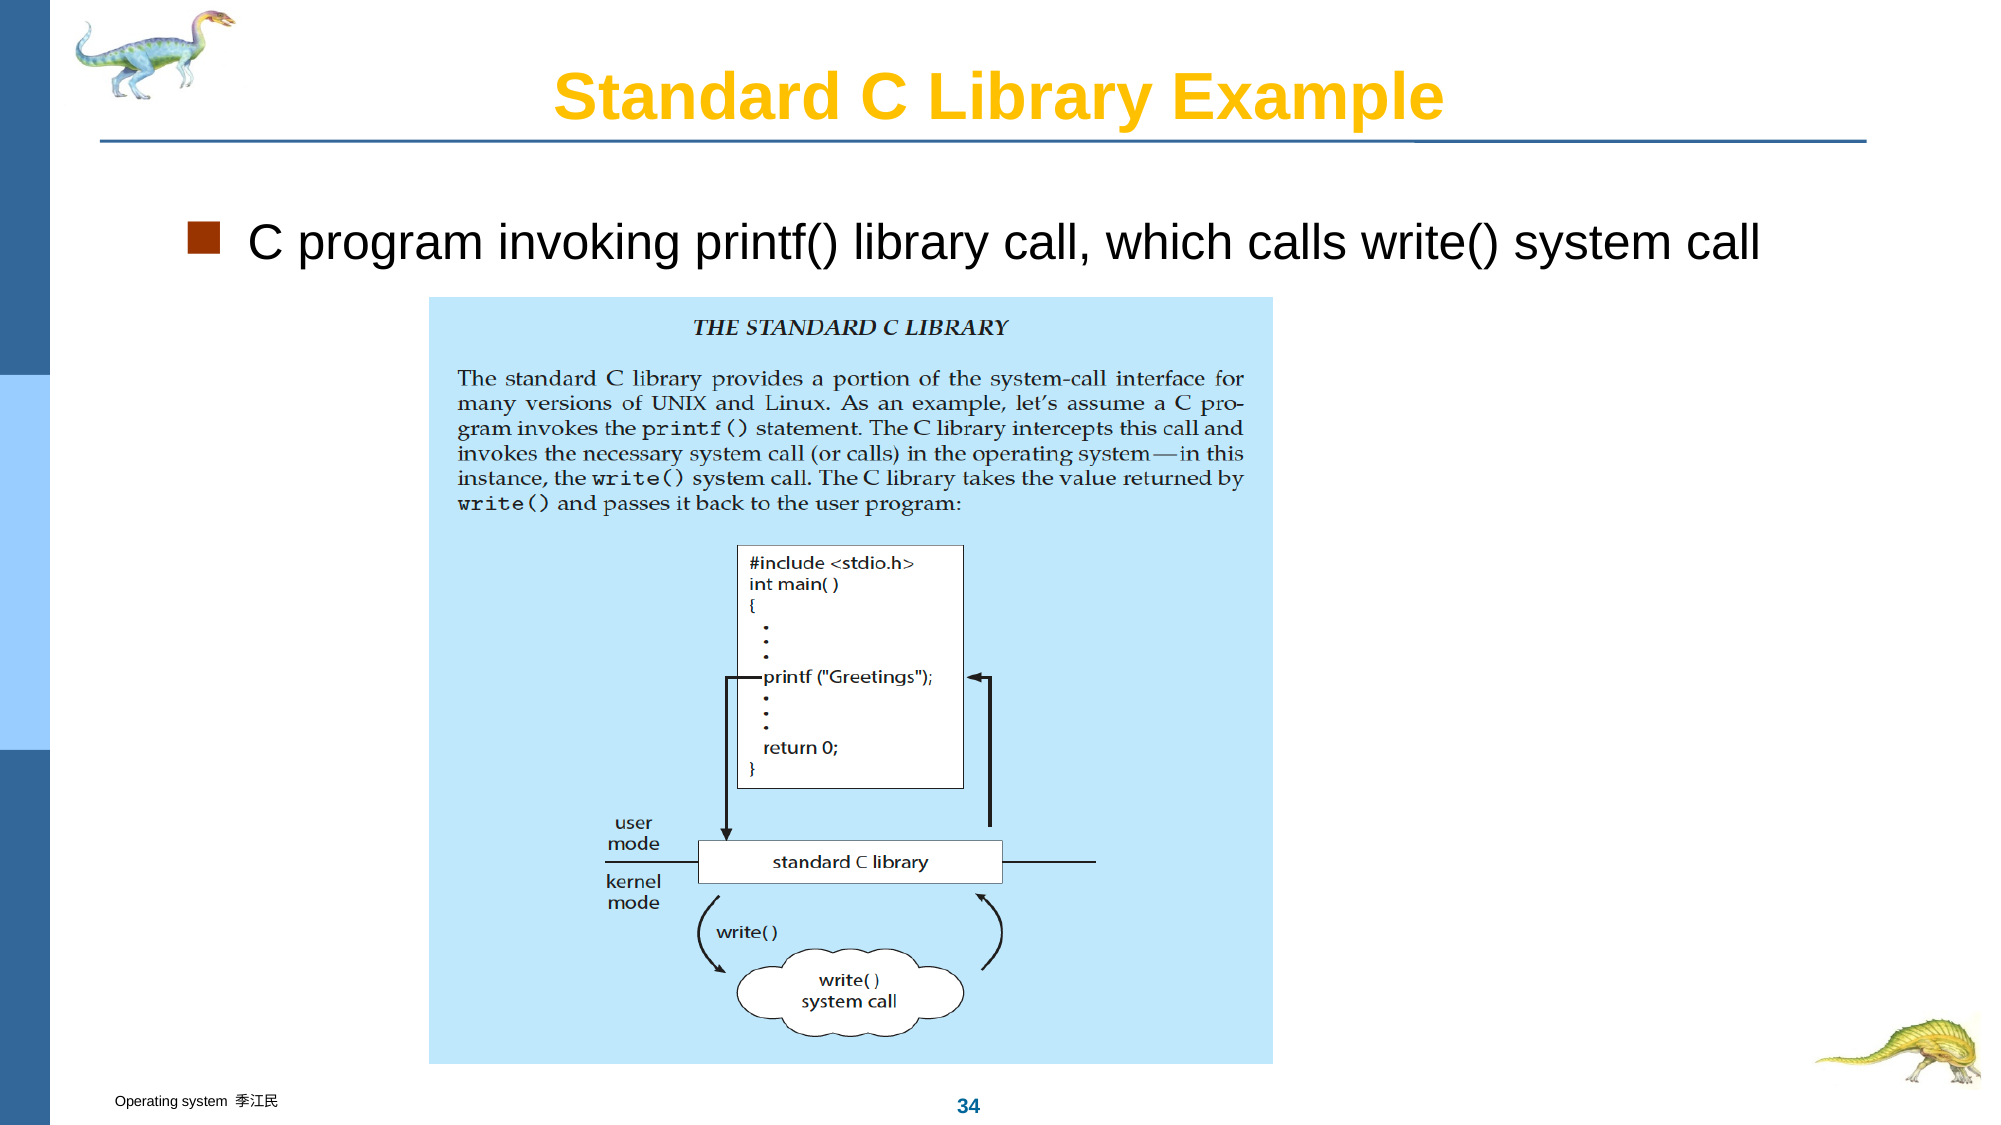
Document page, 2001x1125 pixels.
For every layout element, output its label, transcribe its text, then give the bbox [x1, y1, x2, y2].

list C program invoking printf() library call, which calls write() system call [176, 202, 1900, 946]
title Standard C Library Example [99, 45, 1900, 141]
picture [62, 0, 253, 109]
picture [427, 294, 1273, 1067]
picture [1812, 1011, 1982, 1090]
